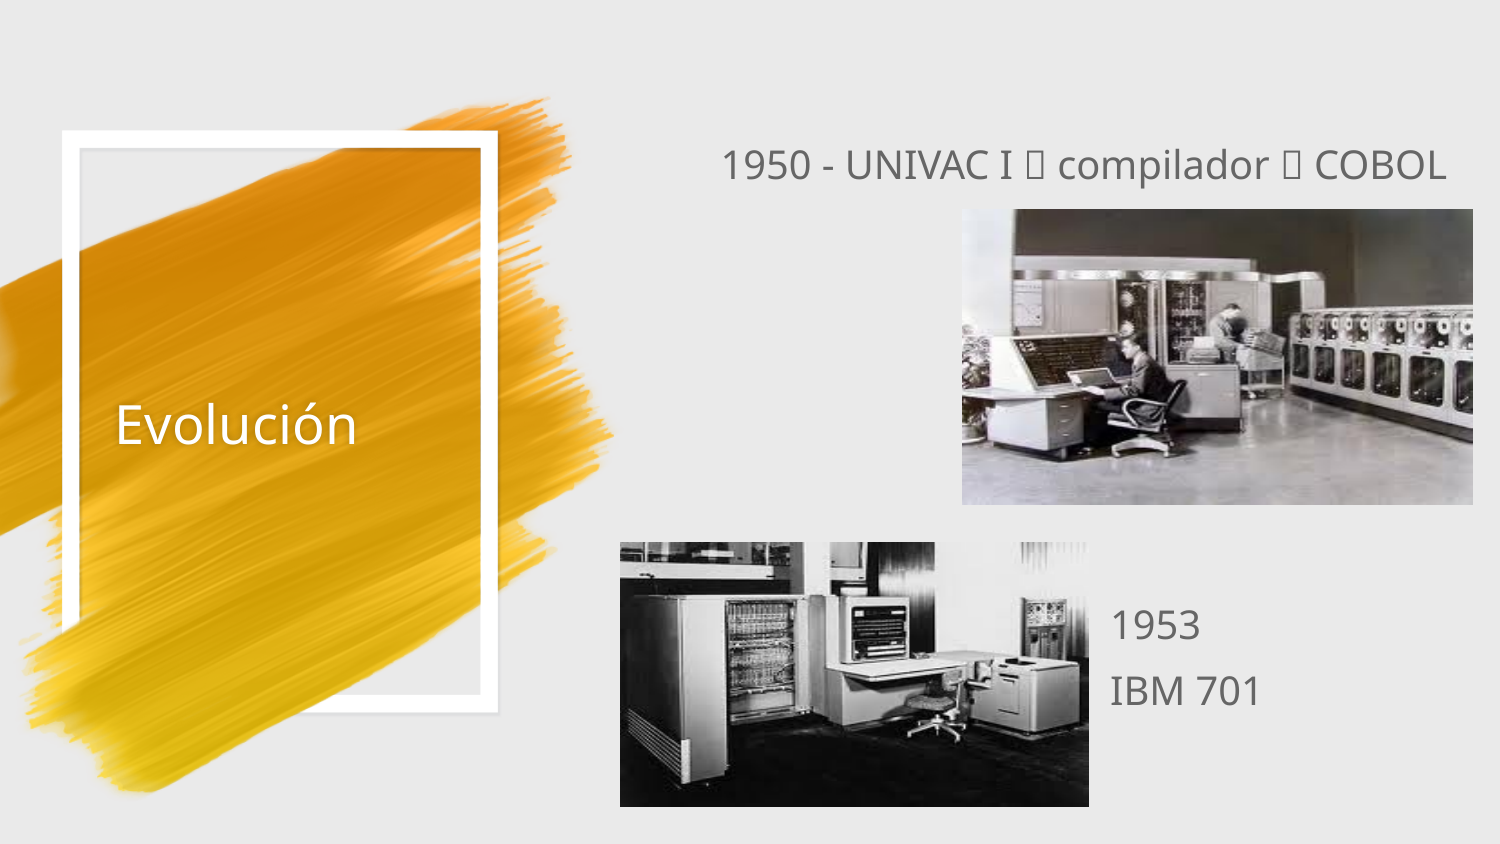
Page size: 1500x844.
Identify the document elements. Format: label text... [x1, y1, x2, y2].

title Evolución [114, 149, 447, 696]
picture [0, 0, 1500, 844]
list 1950 - UNIVAC I  compilador  COBOL 1953 IBM 701 [705, 132, 1500, 715]
picture [962, 208, 1473, 505]
